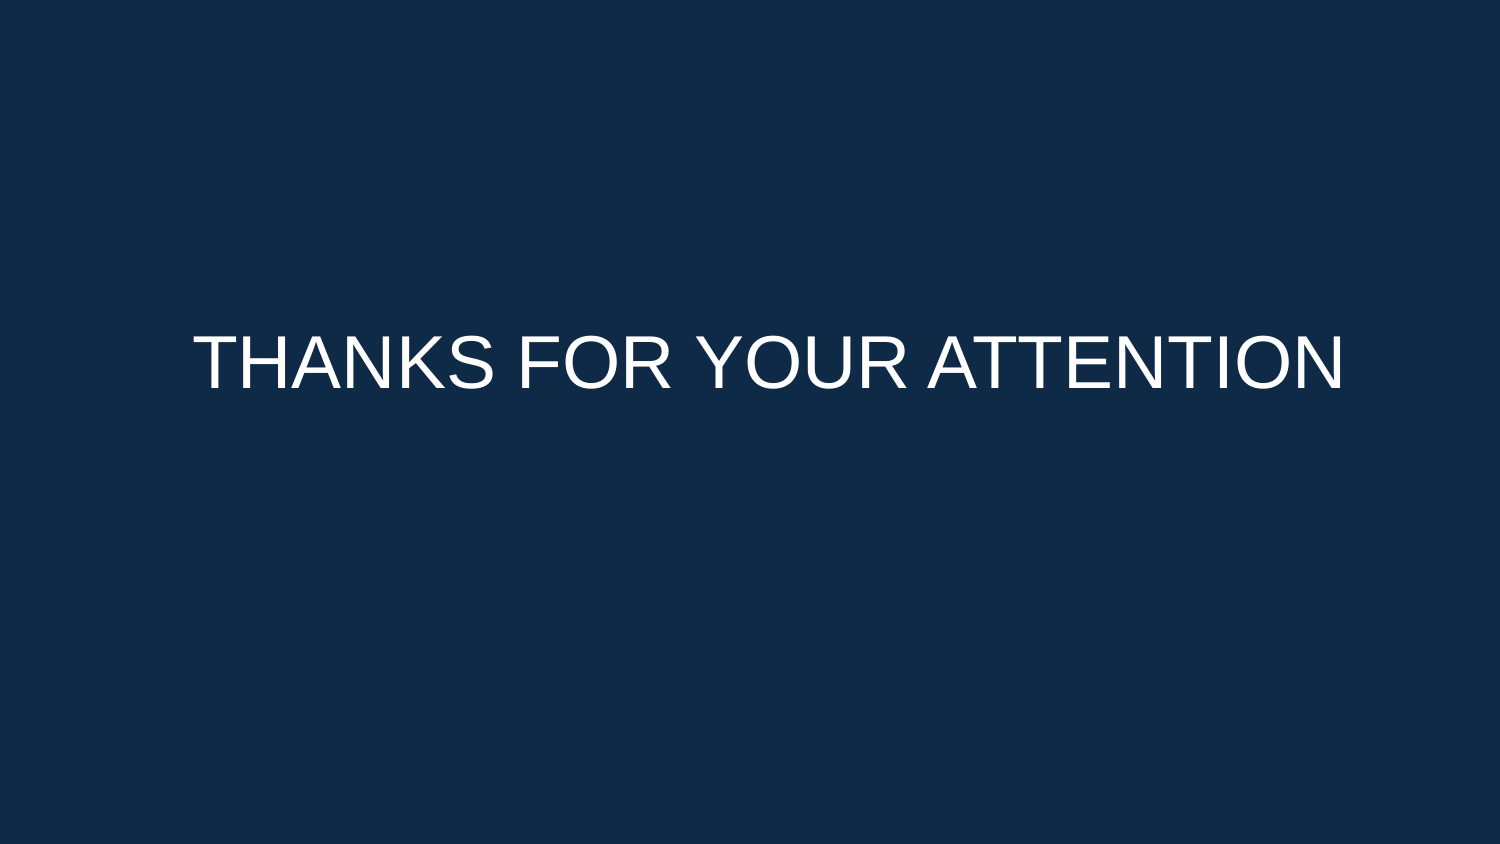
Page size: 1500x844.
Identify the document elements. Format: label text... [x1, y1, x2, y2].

text_box THANKS FOR YOUR ATTENTION [153, 284, 1387, 472]
